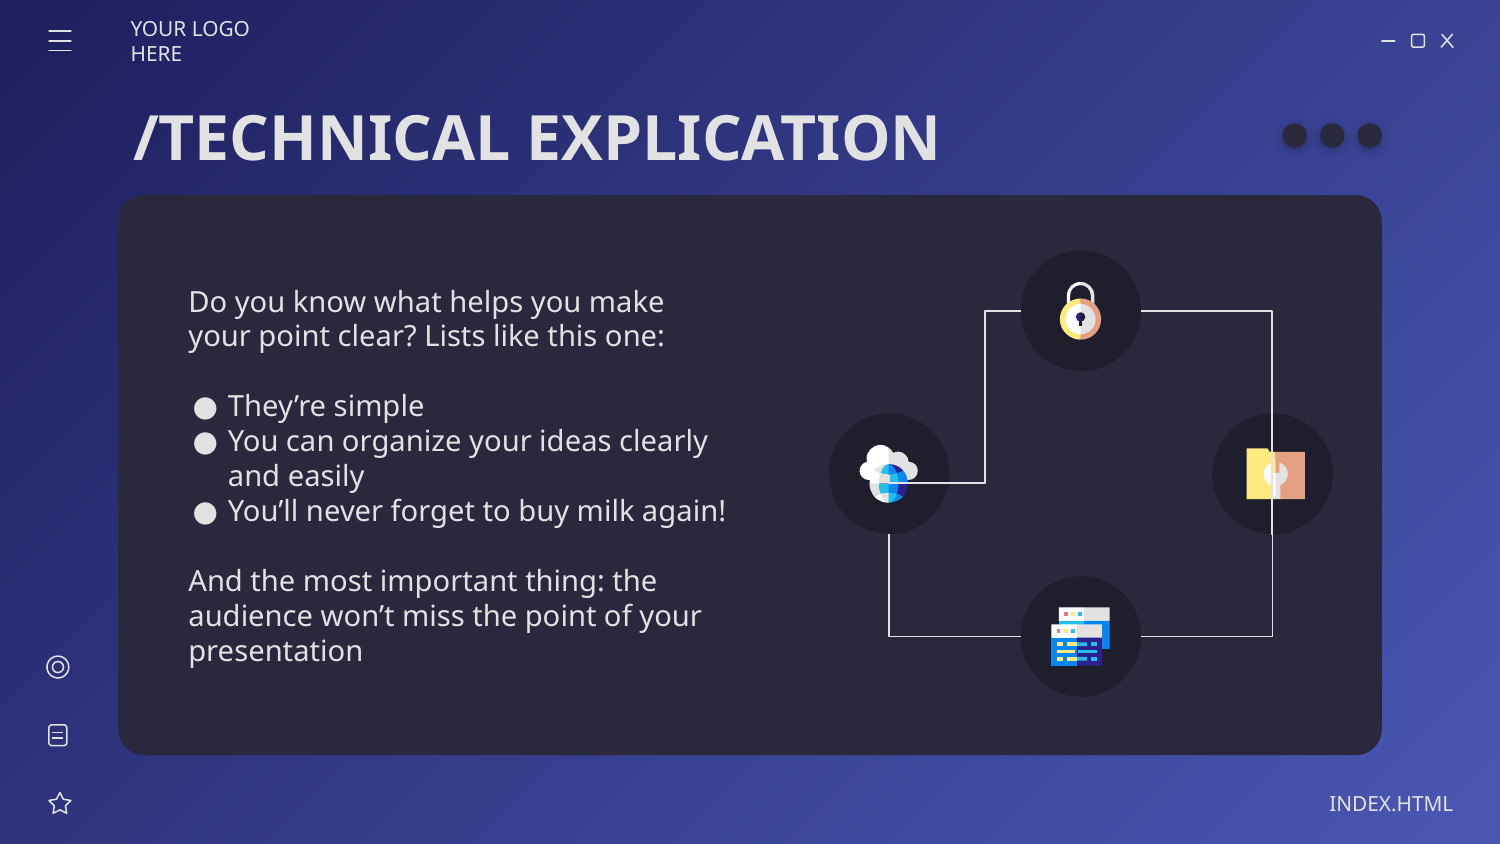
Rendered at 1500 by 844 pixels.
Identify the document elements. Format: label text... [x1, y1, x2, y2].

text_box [1211, 413, 1333, 535]
subtitle YOUR LOGO HERE [130, 18, 306, 64]
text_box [46, 655, 72, 814]
title /TECHNICAL EXPLICATION [118, 88, 1382, 183]
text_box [903, 295, 1007, 429]
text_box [859, 444, 918, 503]
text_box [1282, 123, 1383, 148]
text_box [888, 534, 1021, 637]
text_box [1051, 607, 1110, 666]
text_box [1019, 575, 1142, 698]
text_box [1140, 310, 1273, 414]
subtitle INDEX.HTML [1278, 780, 1453, 826]
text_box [48, 30, 72, 51]
text_box [46, 27, 74, 32]
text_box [827, 413, 950, 535]
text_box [1246, 448, 1306, 500]
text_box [1155, 519, 1258, 652]
list Do you know what helps you make your point clear? Lists like this one: They’re simple You can organize your ideas clearly and easily You’ll never forget to buy milk again! And the most important thing: the audience won’t miss the point of your presentation [173, 262, 747, 688]
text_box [1059, 281, 1102, 340]
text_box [1019, 250, 1142, 372]
